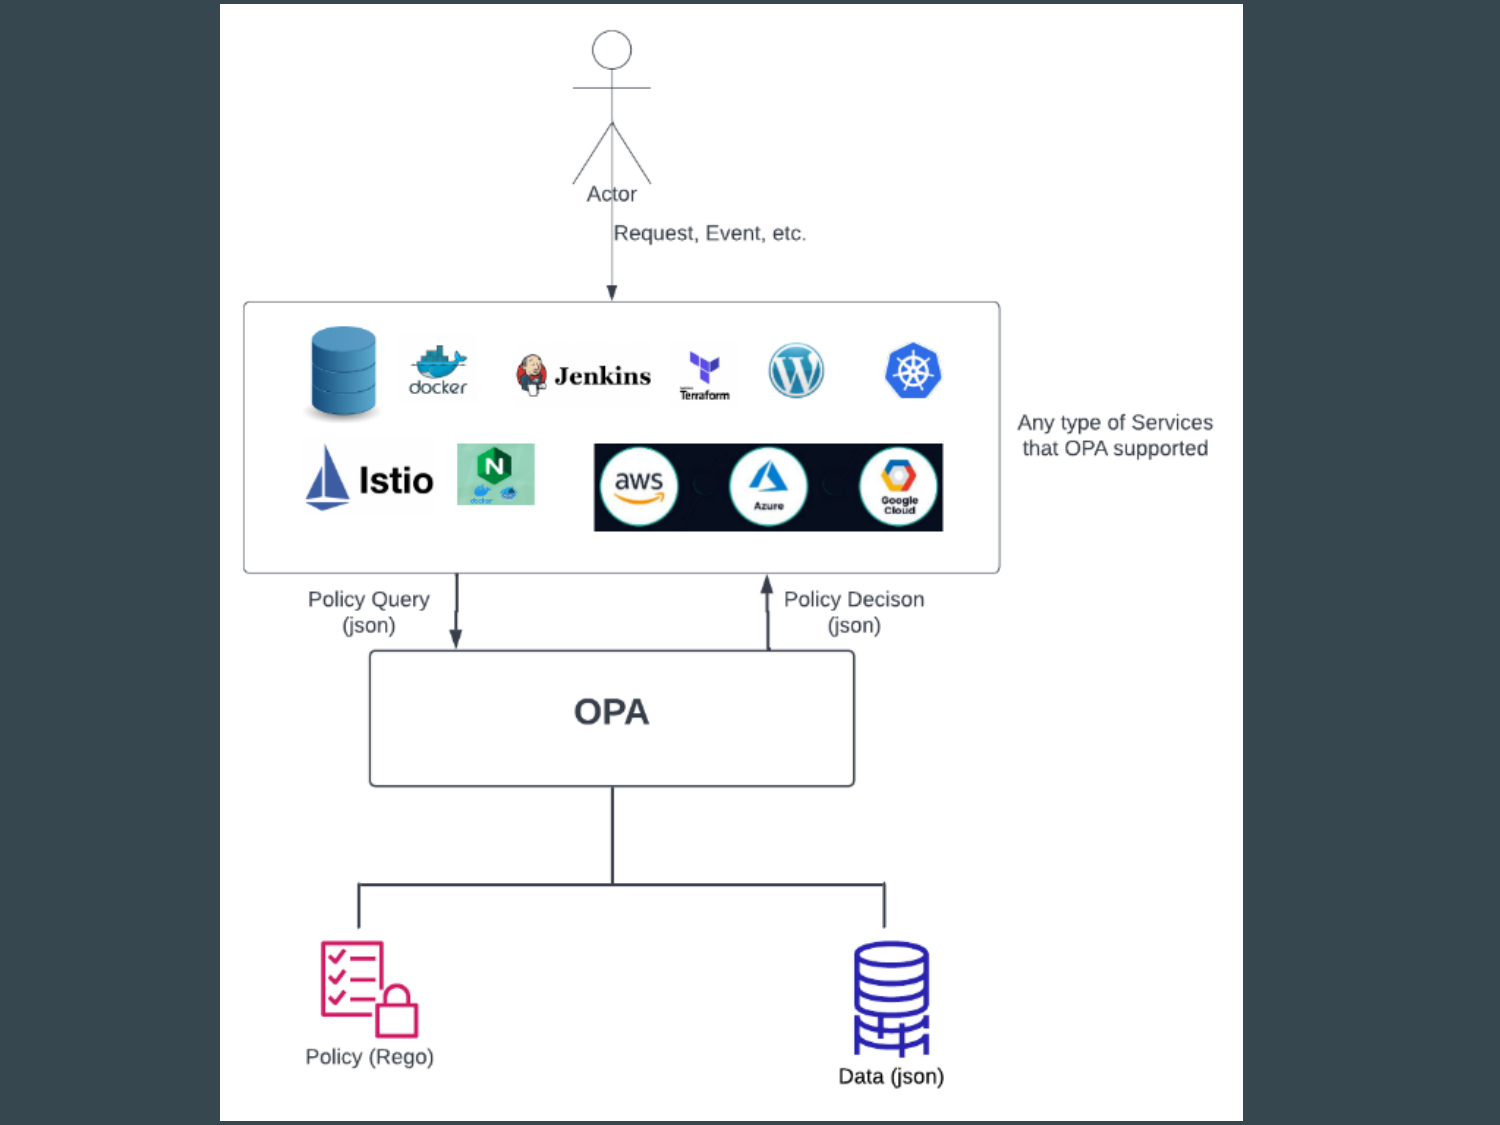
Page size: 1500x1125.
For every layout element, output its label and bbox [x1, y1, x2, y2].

picture [220, 4, 1243, 1121]
